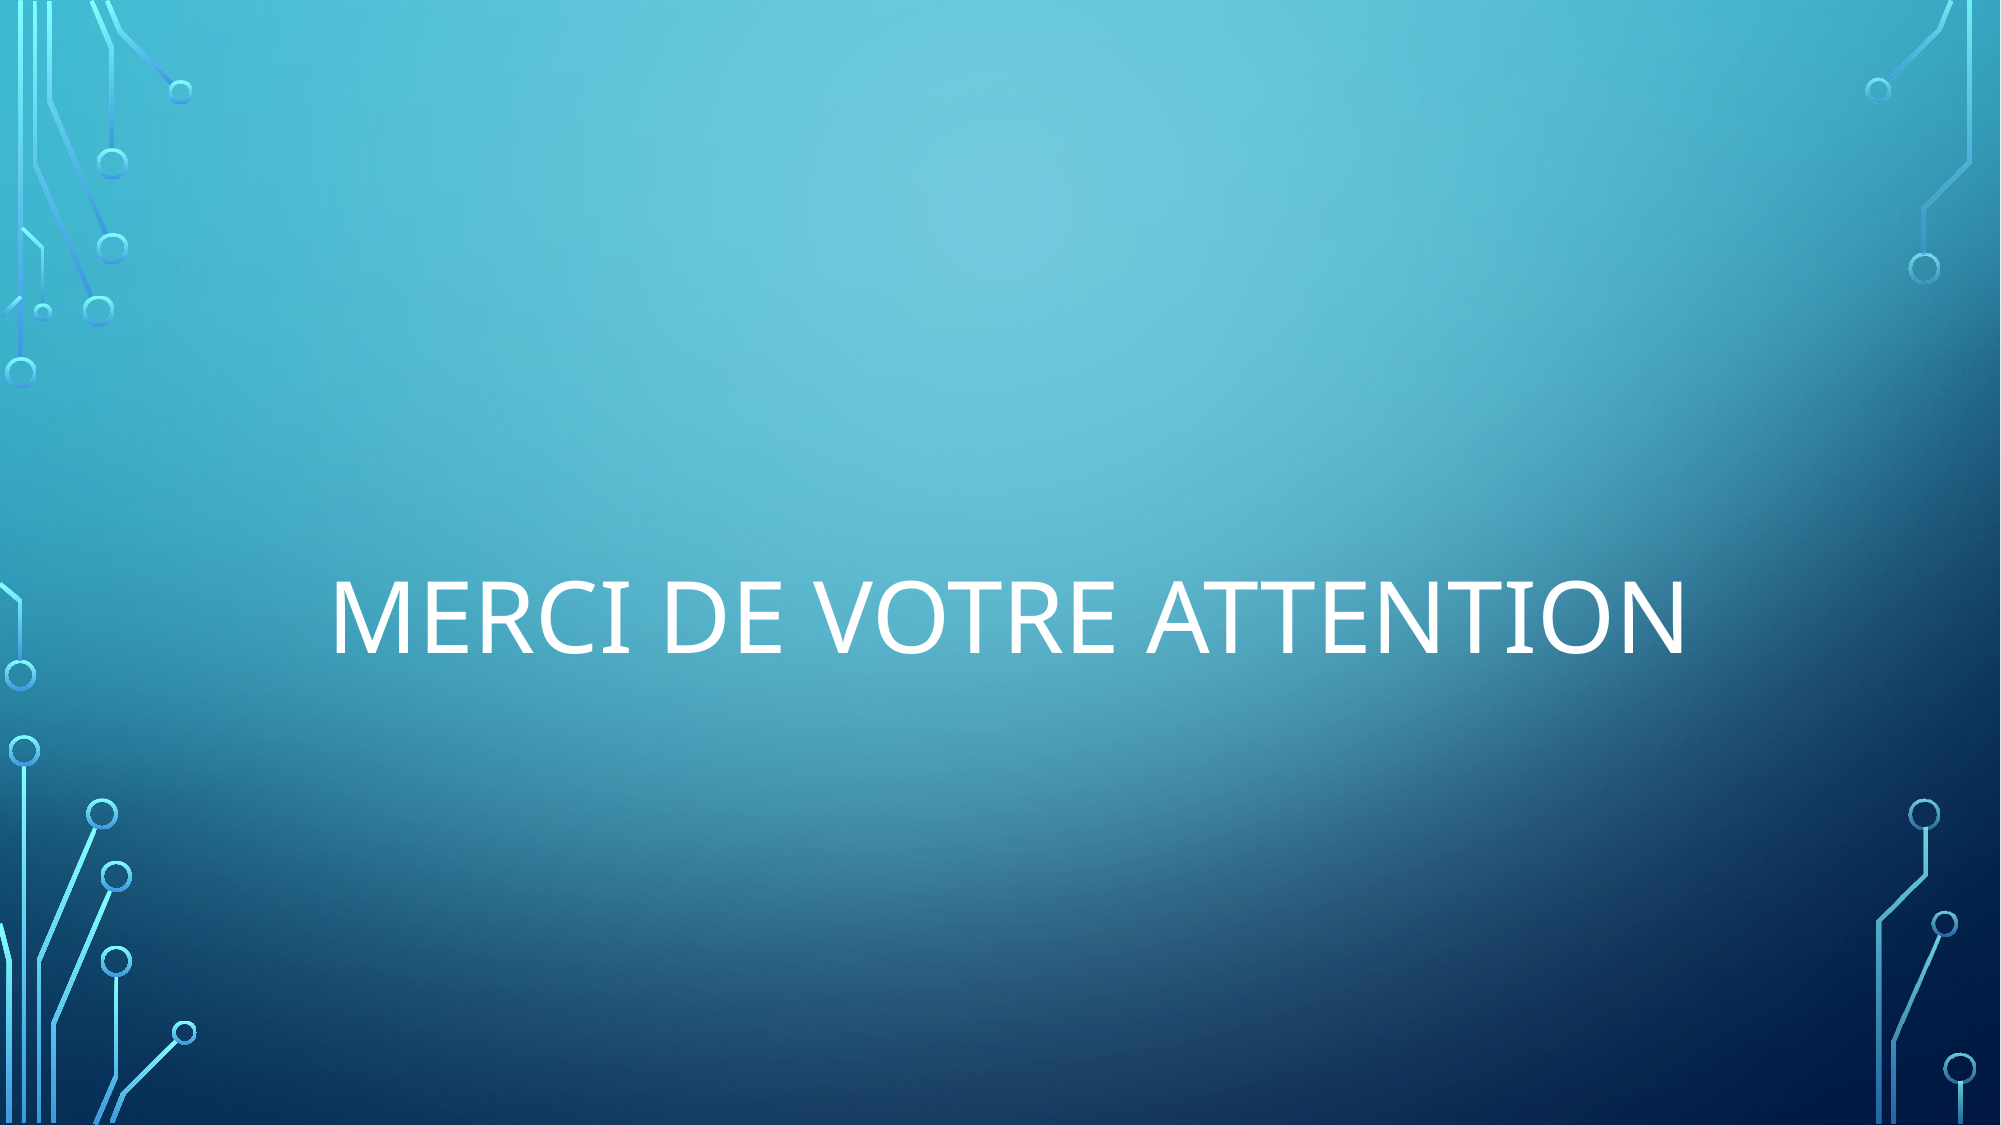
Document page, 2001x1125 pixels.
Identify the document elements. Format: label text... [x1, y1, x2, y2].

title Merci de votre attention [312, 499, 1938, 743]
